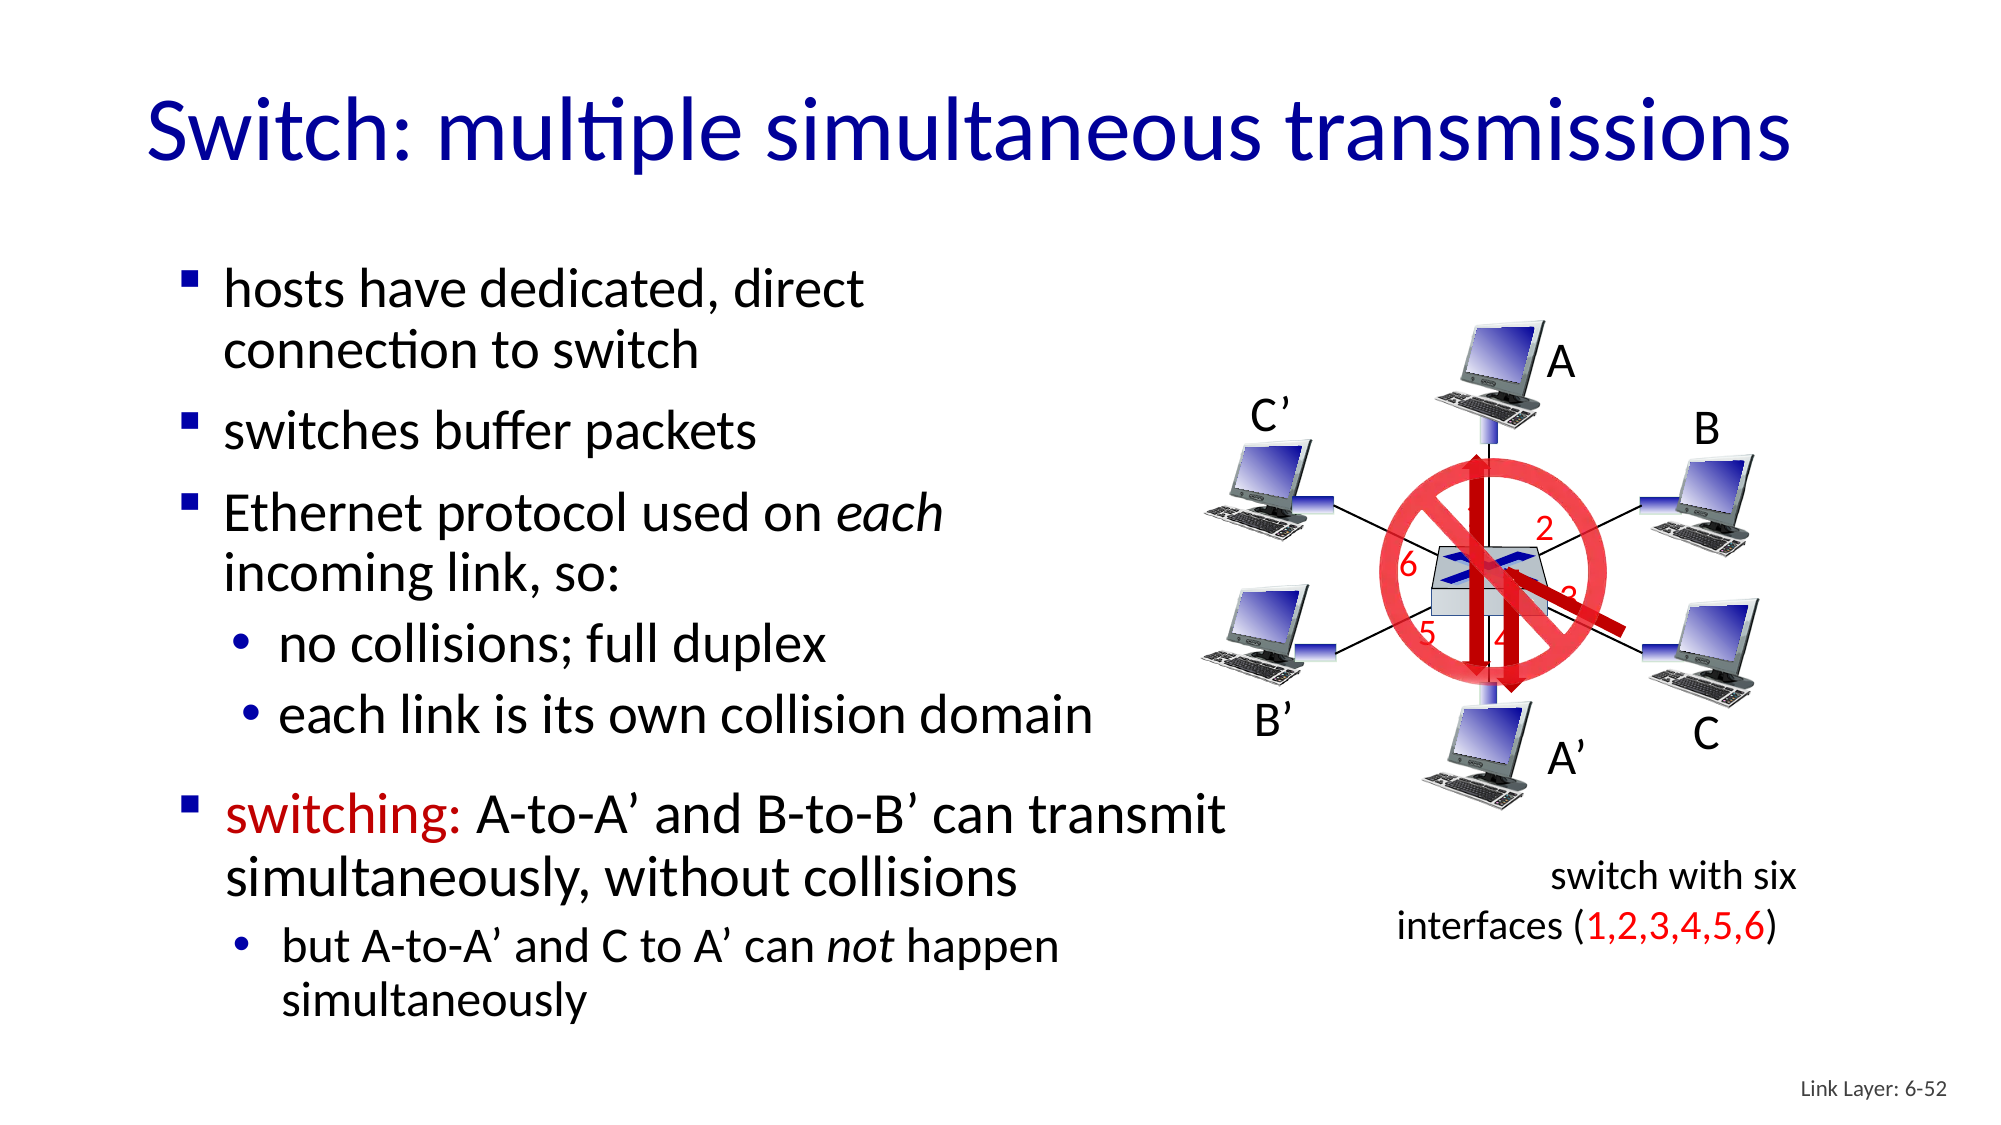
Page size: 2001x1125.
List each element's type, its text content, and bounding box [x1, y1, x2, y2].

title Switch: multiple simultaneous transmissions [131, 57, 1857, 205]
text_box hosts have dedicated, direct connection to switch switches buffer packets Ethernet protocol used on each incoming link, so: no collisions; full duplex each link is its own collision domain [152, 251, 1112, 776]
slide_number Link Layer: 6-52 [1512, 1056, 1963, 1117]
picture [1363, 442, 1622, 722]
text_box switching: A-to-A’ and B-to-B’ can transmit simultaneously, without collisions but A-to-A’ and C to A’ can not happen simultaneously [152, 776, 1256, 1064]
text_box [1174, 315, 1812, 957]
